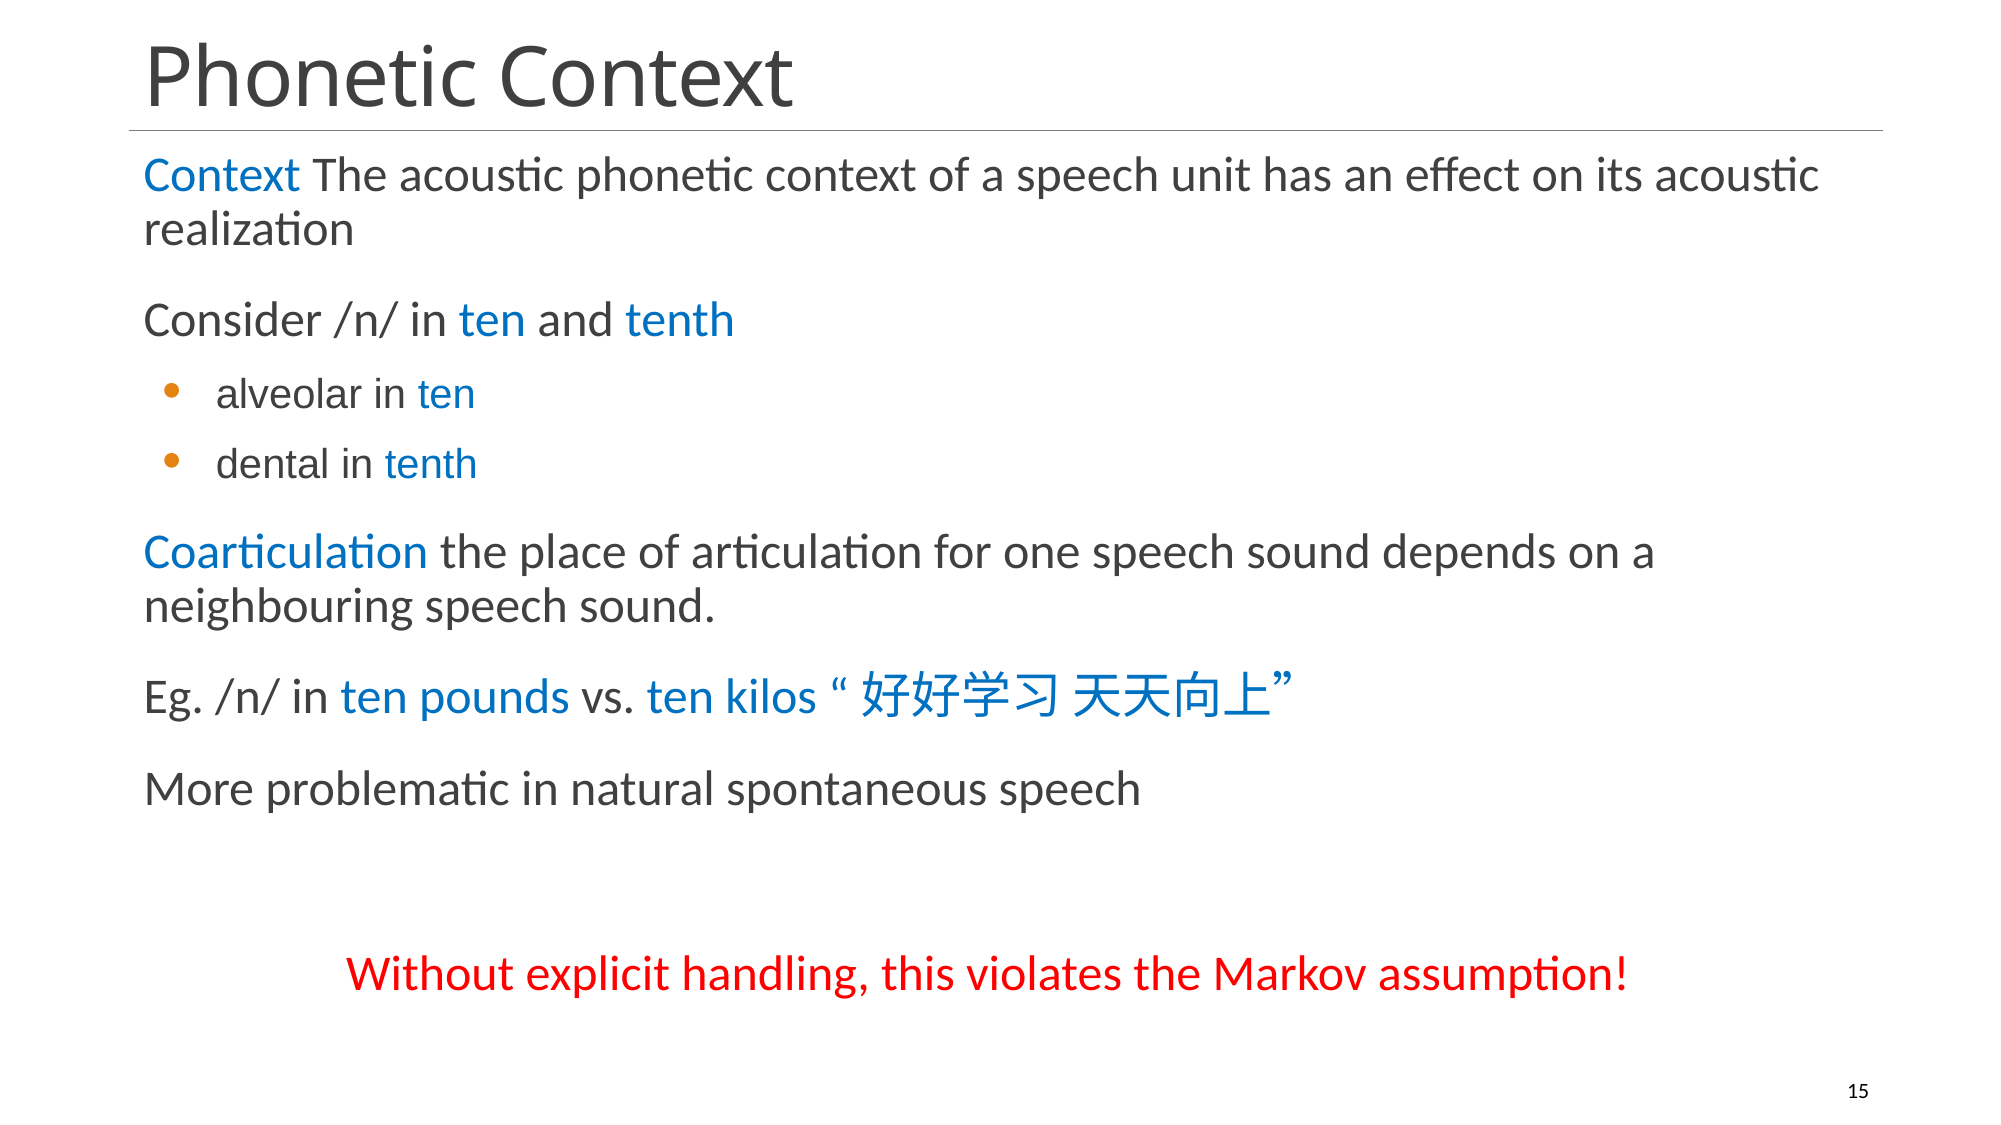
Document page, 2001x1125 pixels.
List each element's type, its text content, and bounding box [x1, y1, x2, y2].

slide_number 15 [1668, 1059, 1885, 1120]
title Phonetic Context [128, 19, 1883, 131]
list Context The acoustic phonetic context of a speech unit has an effect on its acoustic realization Consider /n/ in ten and tenth alveolar in ten dental in tenth Coarticulation the place of articulation for one speech sound depends on a neighbouring speech sound. Eg. /n/ in ten pounds vs. ten kilos “好好学习 天天向上” More problematic in natural spontaneous speech [128, 140, 1883, 1034]
text_box Without explicit handling, this violates the Markov assumption! [244, 933, 1732, 1008]
